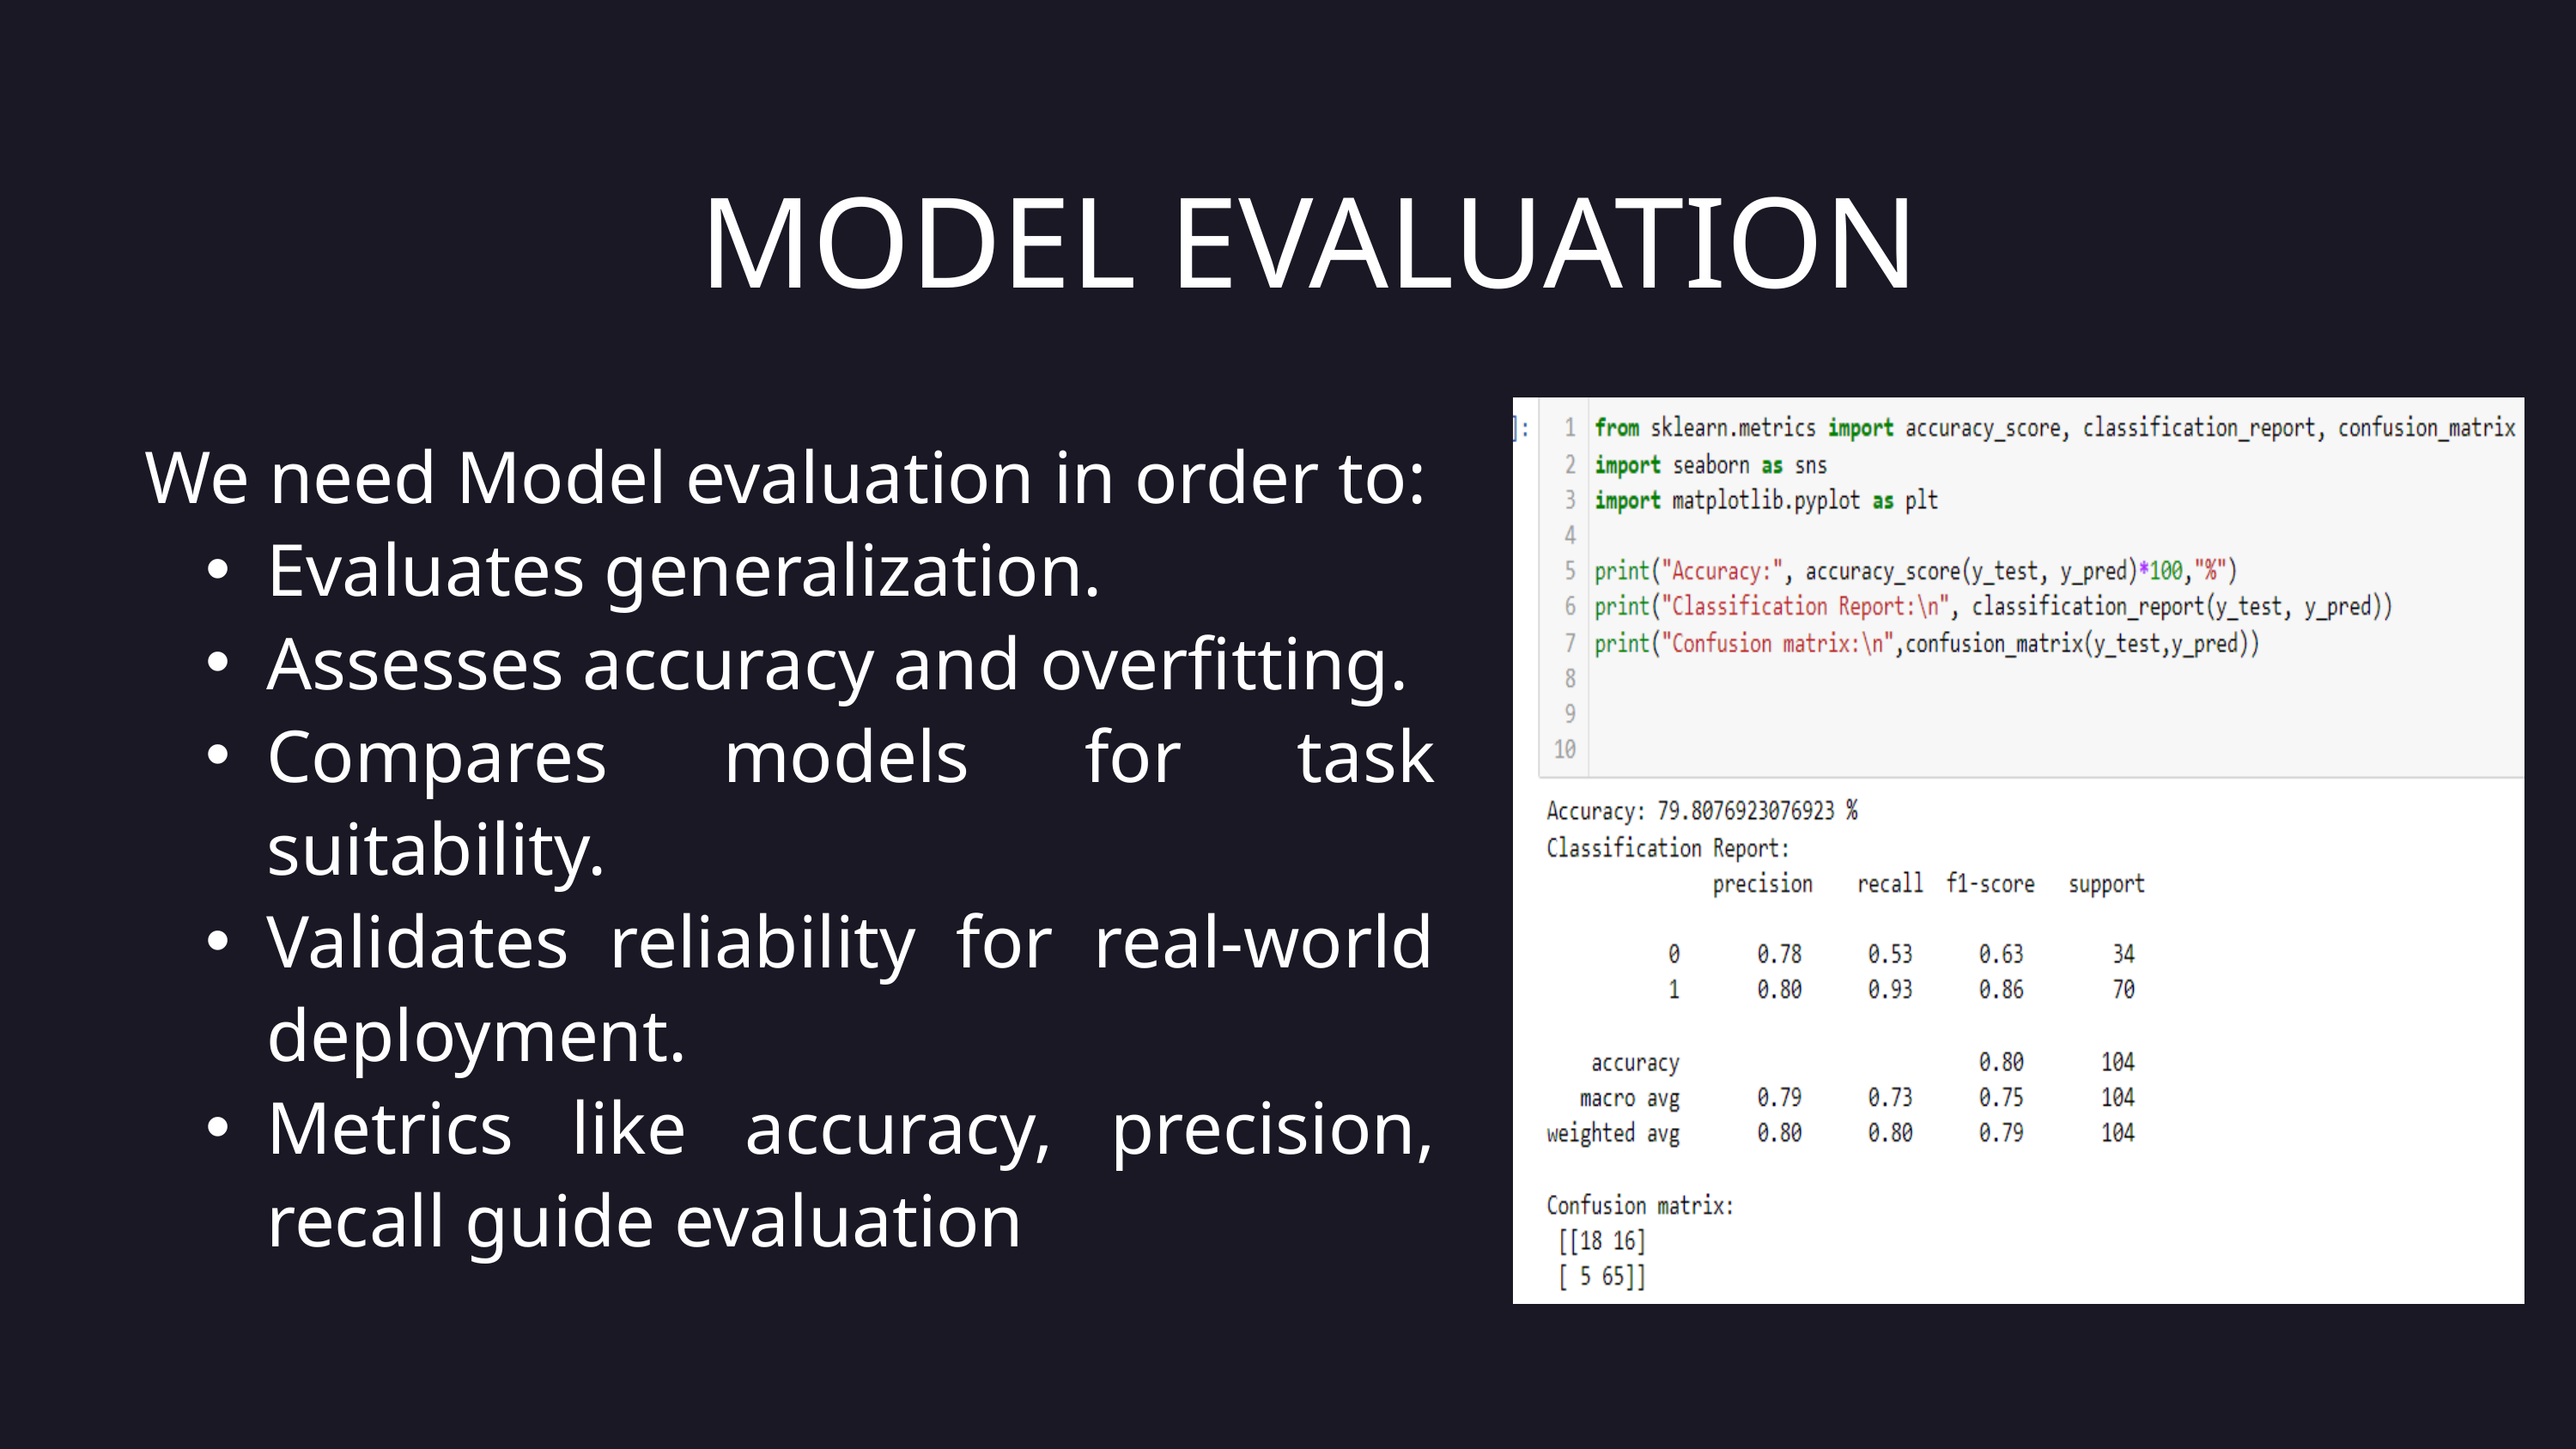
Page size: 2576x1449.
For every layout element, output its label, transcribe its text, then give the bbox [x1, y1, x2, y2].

text_box We need Model evaluation in order to: Evaluates generalization. Assesses accuracy and overfitting. Compares models for task suitability. Validates reliability for real-world deployment. Metrics like accuracy, precision, recall guide evaluation [144, 424, 1437, 1355]
picture [1513, 397, 2524, 1304]
text_box MODEL EVALUATION [222, 175, 2397, 314]
